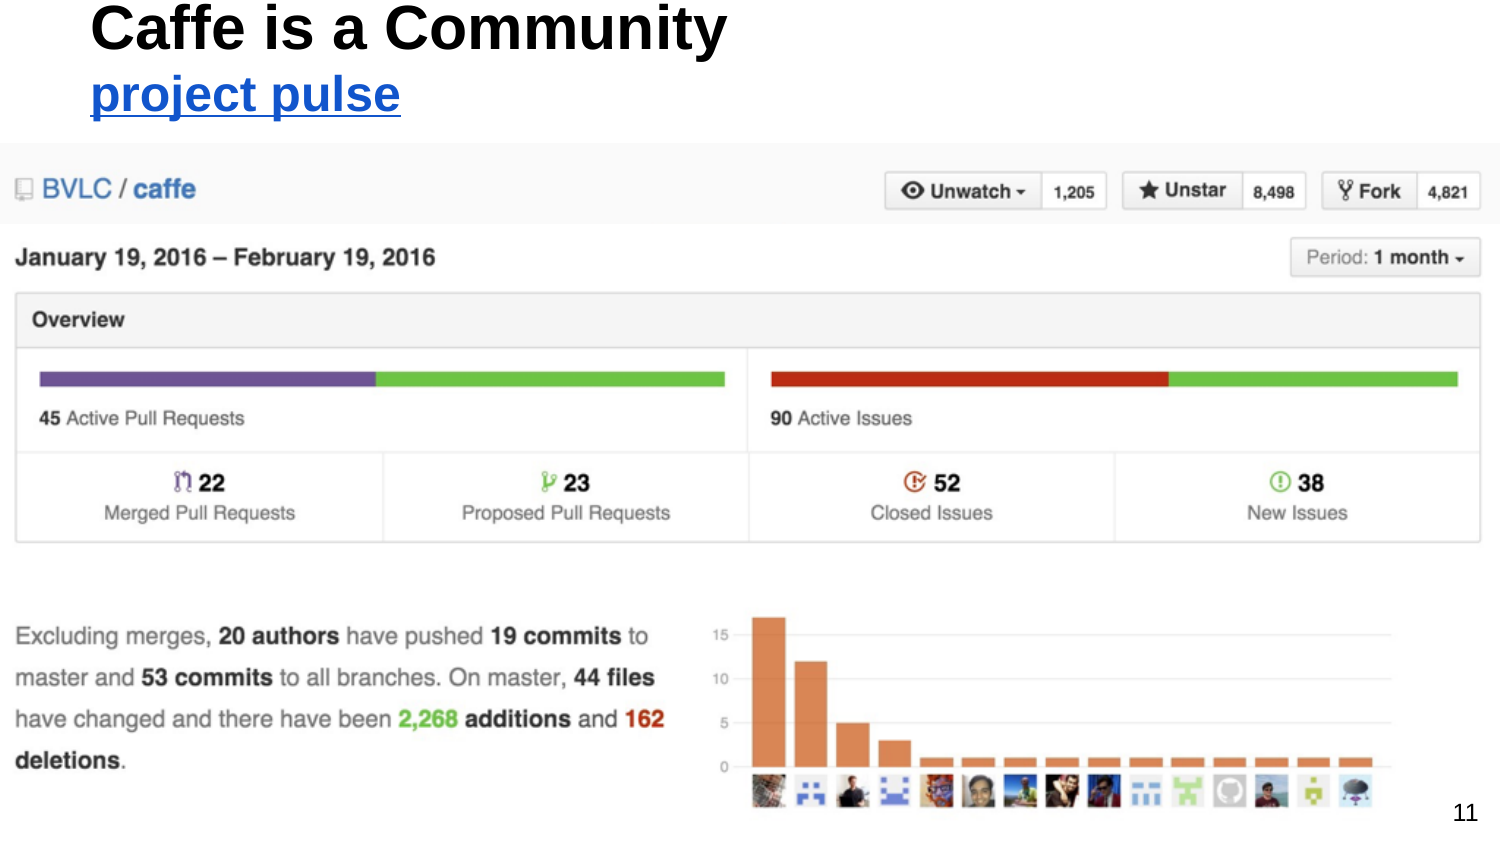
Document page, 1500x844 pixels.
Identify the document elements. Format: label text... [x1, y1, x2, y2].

title Caffe is a Community project pulse [75, 0, 1425, 137]
picture [0, 143, 1500, 844]
